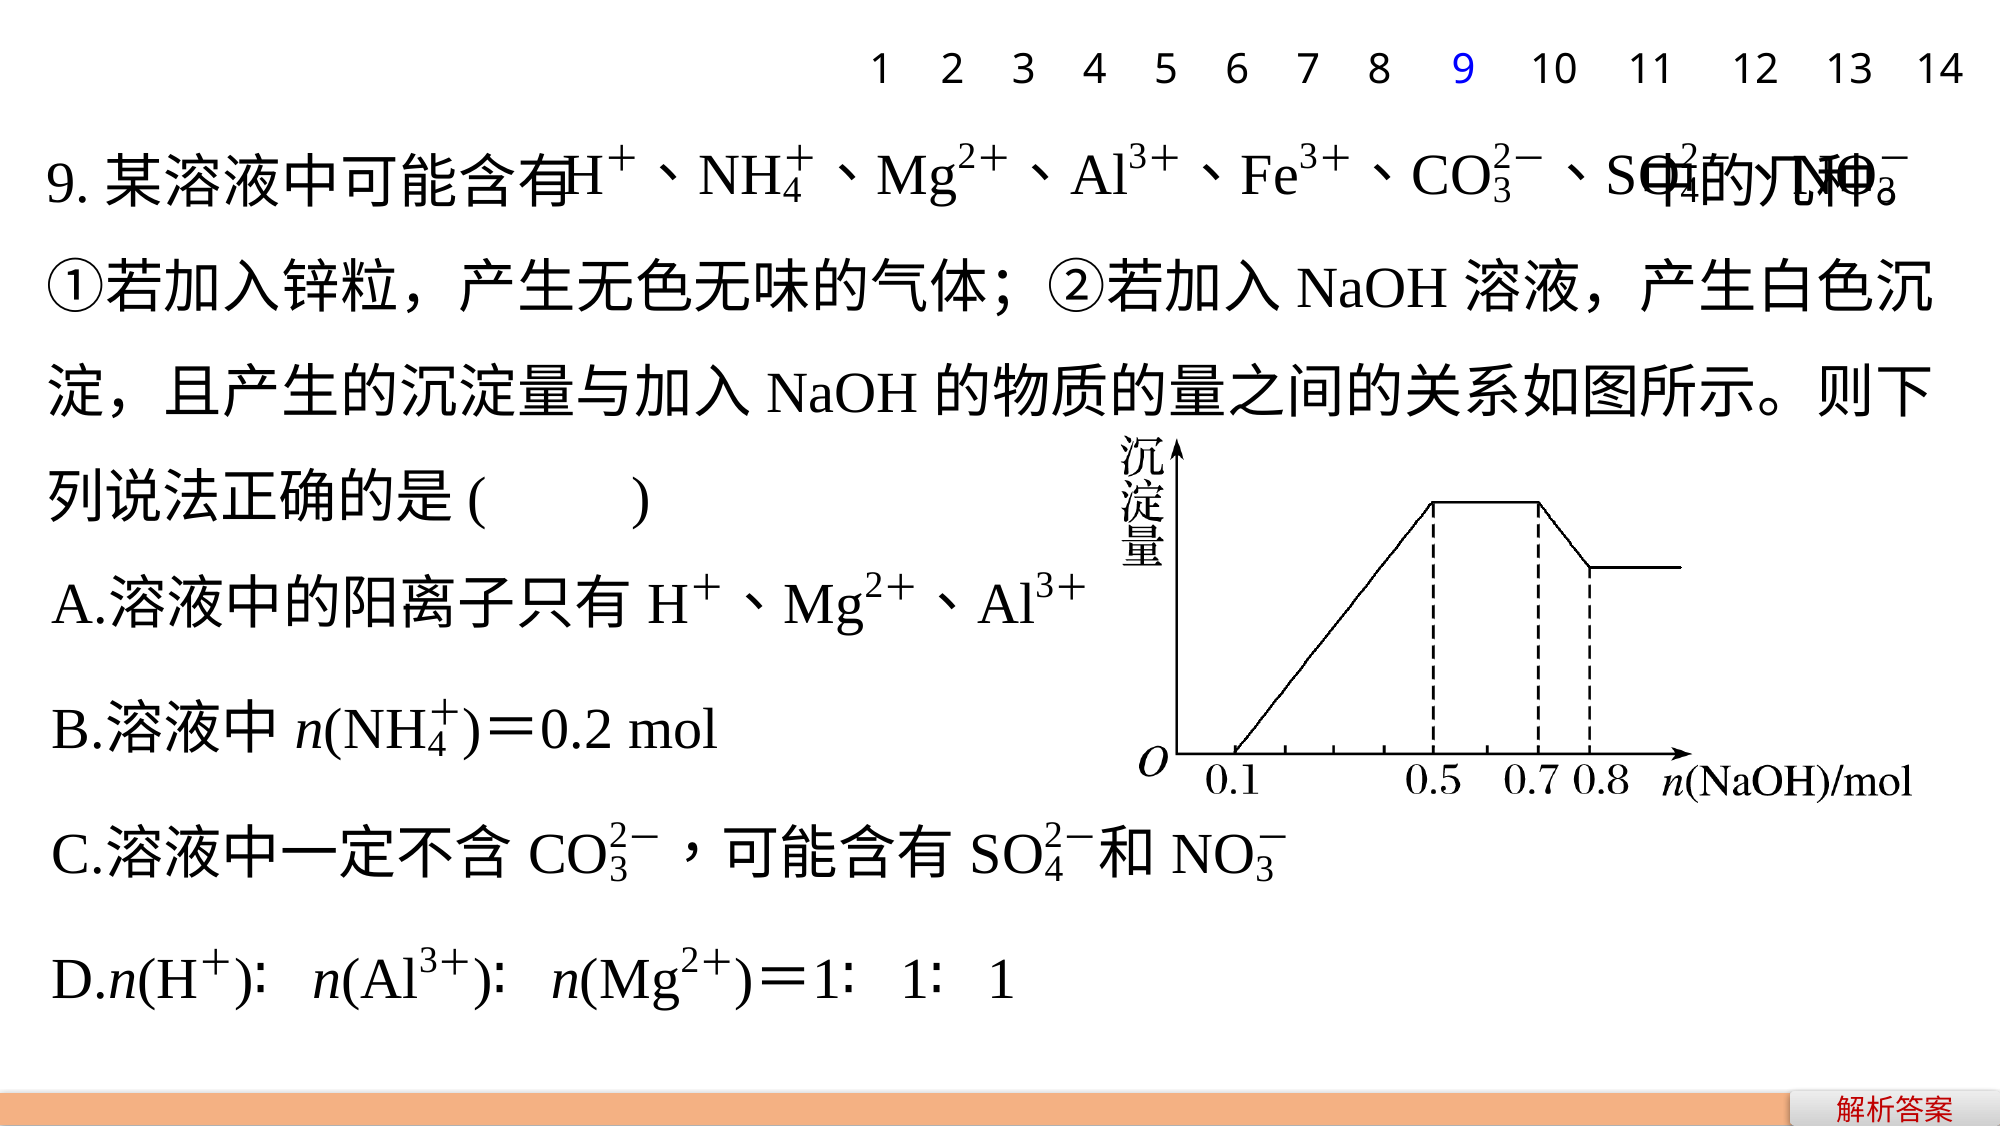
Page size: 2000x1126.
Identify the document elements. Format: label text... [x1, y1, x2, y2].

text_box 7 [1281, 19, 1341, 114]
text_box 11 [1610, 19, 1696, 114]
text_box 5 [1139, 19, 1199, 114]
text_box 2 [925, 19, 985, 114]
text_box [51, 523, 1759, 1092]
text_box [0, 1092, 1787, 1126]
text_box 9 [1423, 19, 1496, 114]
text_box 8 [1352, 19, 1412, 114]
picture [1109, 426, 1928, 810]
text_box 1 [854, 19, 914, 114]
text_box 4 [1067, 19, 1127, 114]
text_box 10 [1507, 19, 1599, 114]
text_box 3 [996, 19, 1056, 114]
text_box 9.某溶液中可能含有 中的几种。①若加入锌粒，产生无色无味的气体；②若加入NaOH溶液，产生白色沉淀，且产生的沉淀量与加入NaOH的物质的量之间的关系如图所示。则下列说法正确的是( ) [31, 101, 1949, 537]
text_box 解析答案 [1788, 1089, 2000, 1126]
text_box 6 [1210, 19, 1270, 114]
text_box 13 [1811, 19, 1894, 114]
text_box 12 [1707, 19, 1800, 114]
text_box 14 [1905, 19, 1984, 114]
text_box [562, 125, 2000, 258]
